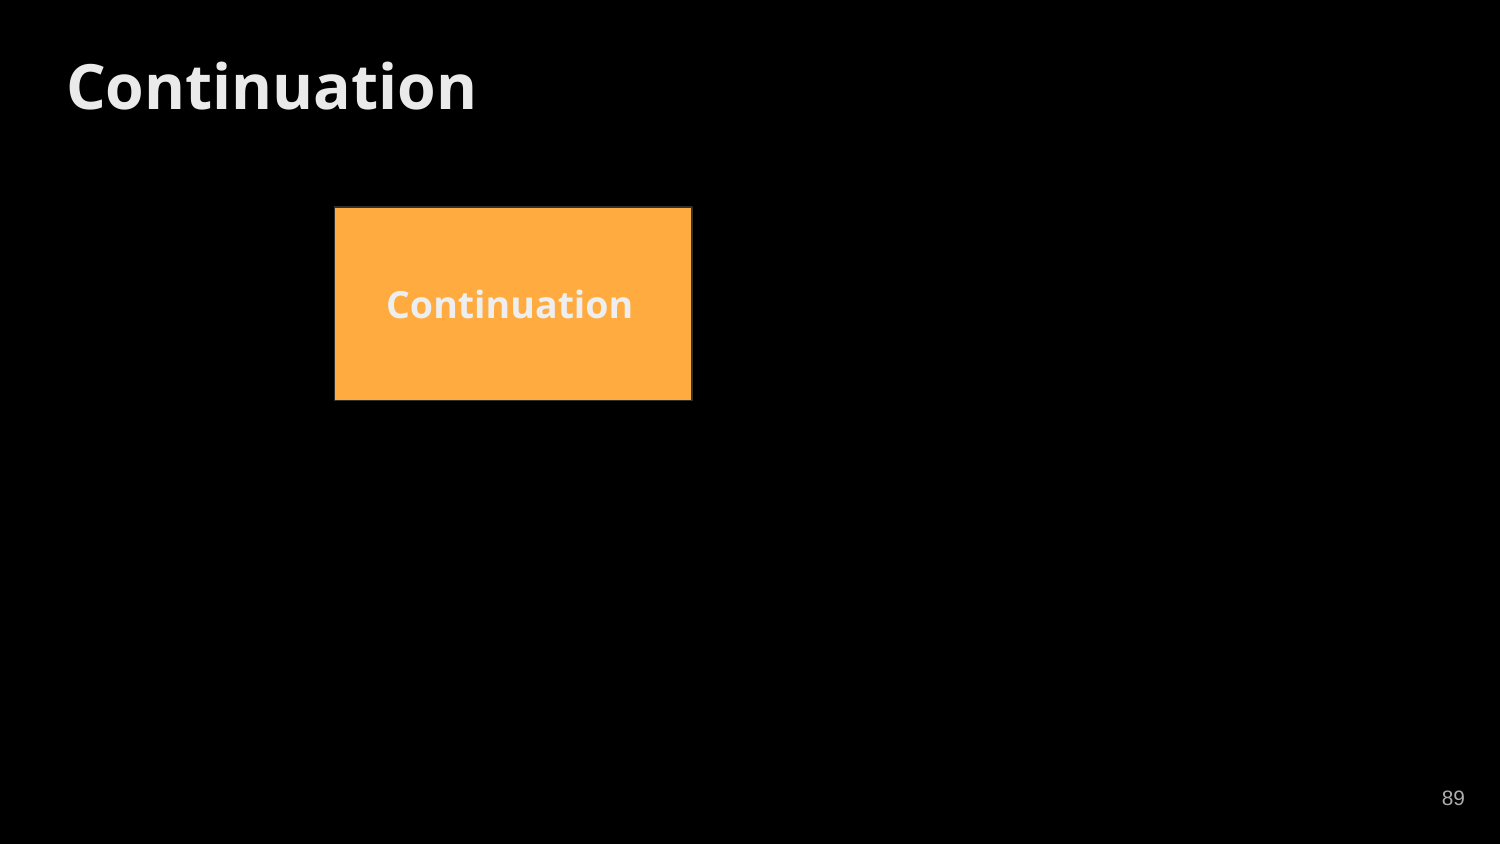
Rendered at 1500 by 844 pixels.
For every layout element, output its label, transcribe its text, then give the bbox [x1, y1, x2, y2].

text_box Continuation [371, 265, 766, 392]
text_box Continuation [51, 31, 1344, 158]
slide_number ‹#› [1389, 764, 1480, 830]
text_box [334, 207, 693, 401]
